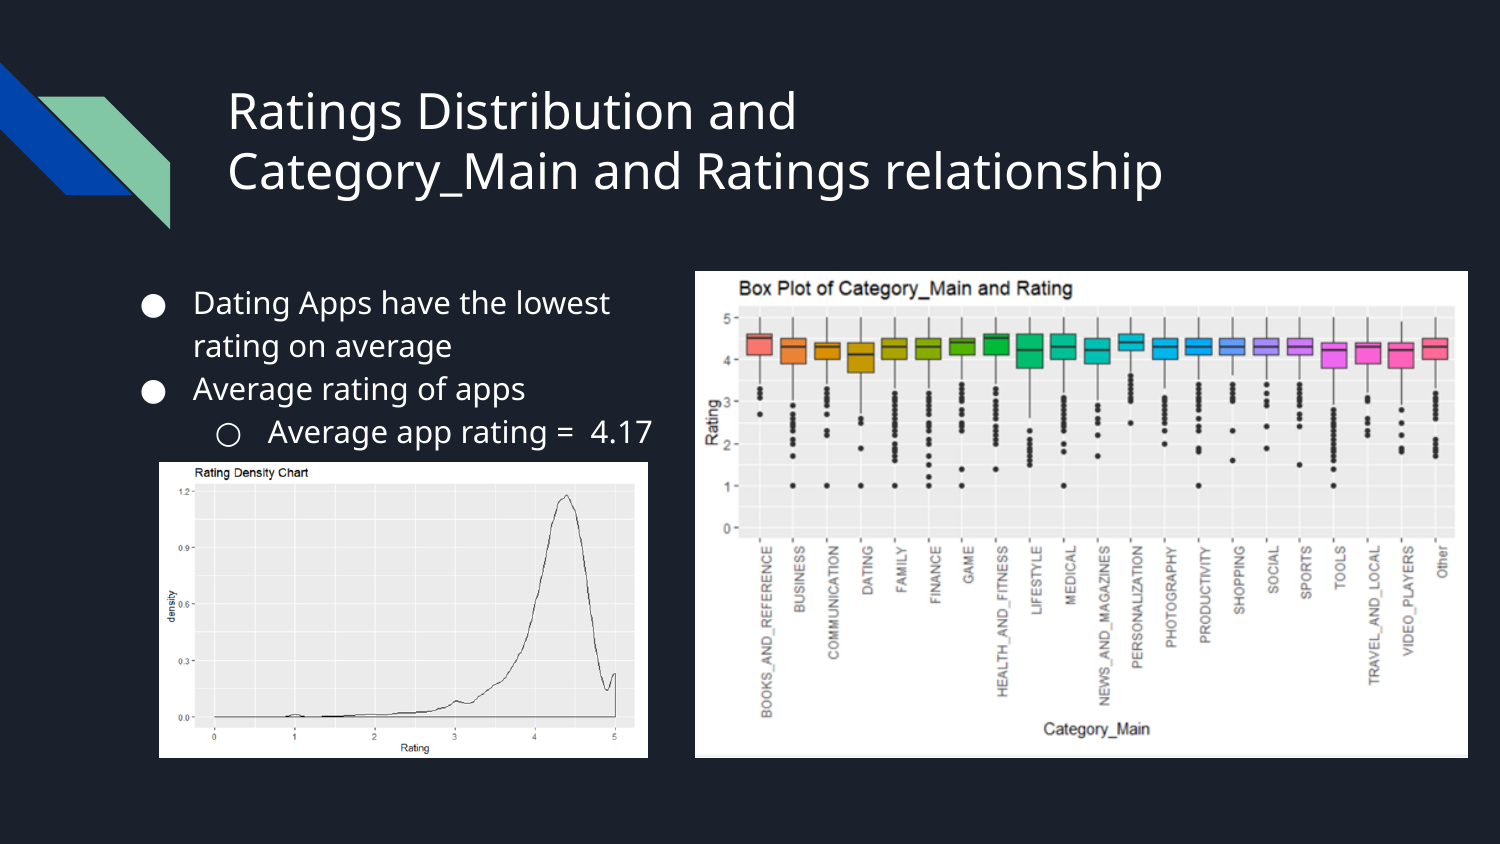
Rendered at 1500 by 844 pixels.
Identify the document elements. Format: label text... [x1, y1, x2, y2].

title Ratings Distribution and Category_Main and Ratings relationship [212, 64, 1368, 215]
picture [159, 462, 648, 759]
picture [695, 271, 1468, 759]
list Dating Apps have the lowest rating on average Average rating of apps Average app rating = 4.17 [102, 262, 704, 741]
